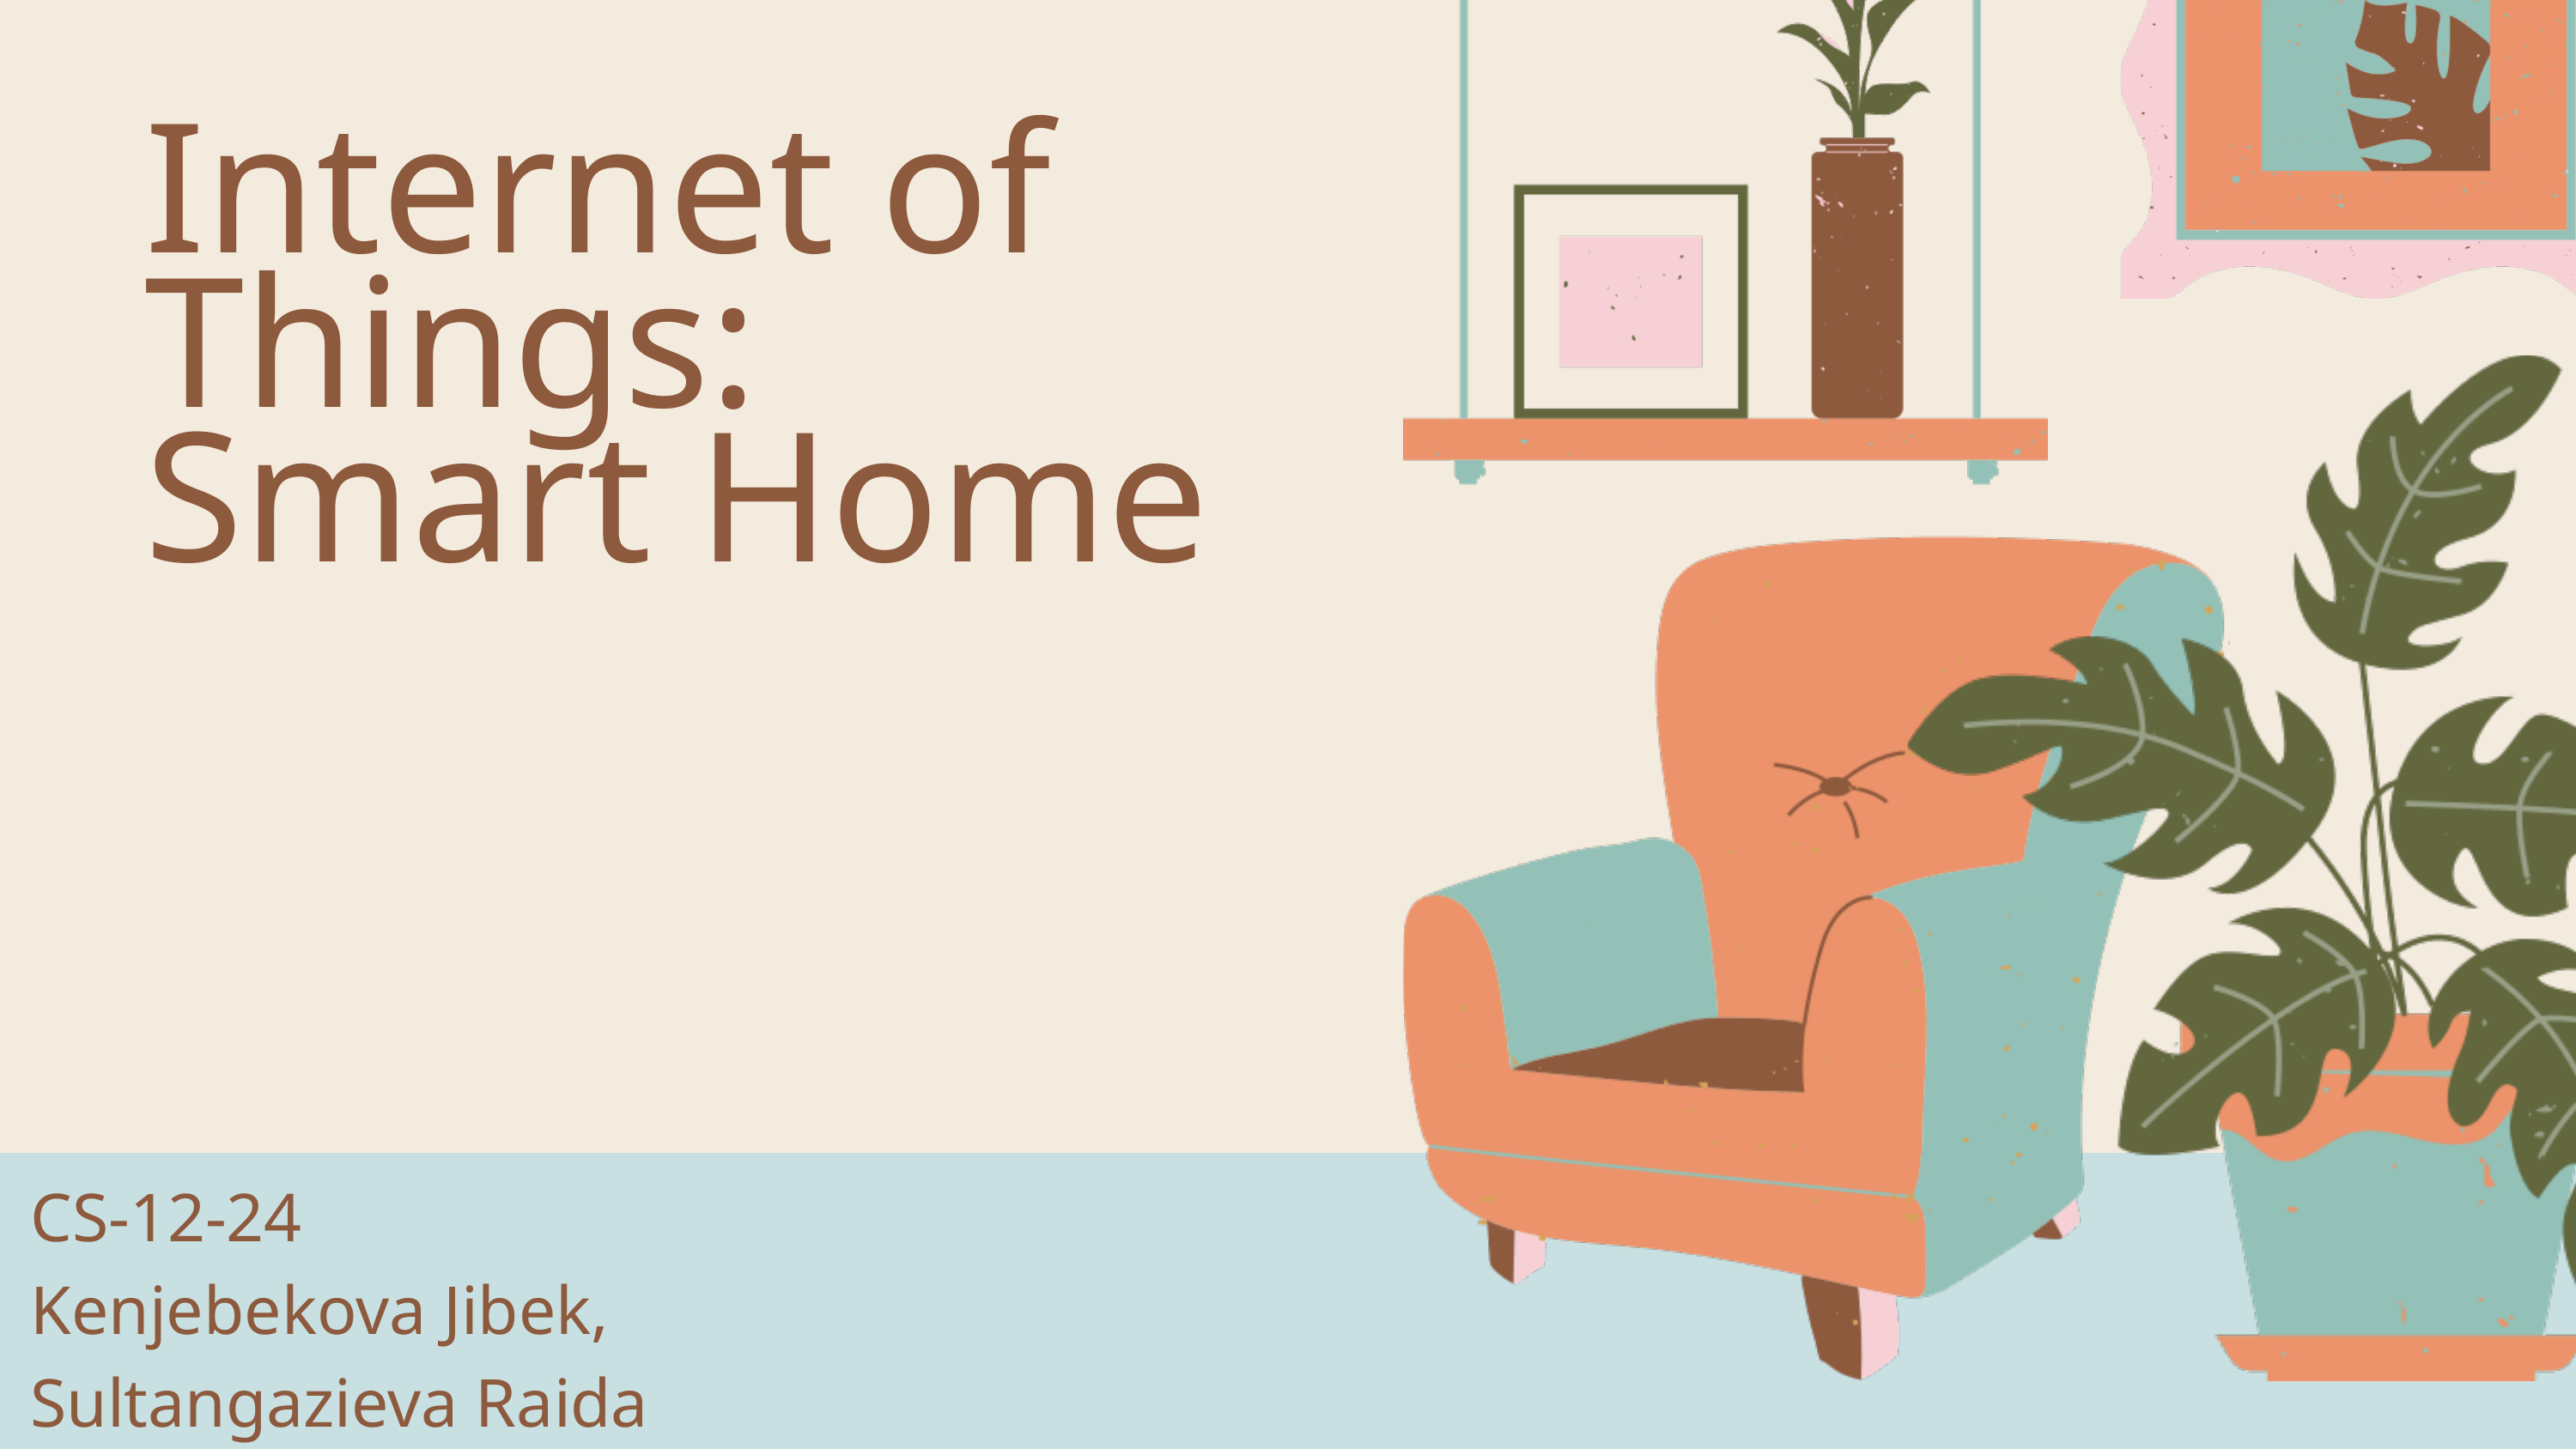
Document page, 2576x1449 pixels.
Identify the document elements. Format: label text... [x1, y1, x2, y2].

text_box Internet of Things: Smart Home [144, 134, 1587, 598]
text_box [1403, 0, 2048, 485]
text_box [2120, 0, 2576, 299]
text_box [1403, 535, 1907, 1150]
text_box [0, 1152, 2576, 1449]
text_box [1907, 355, 2576, 1151]
